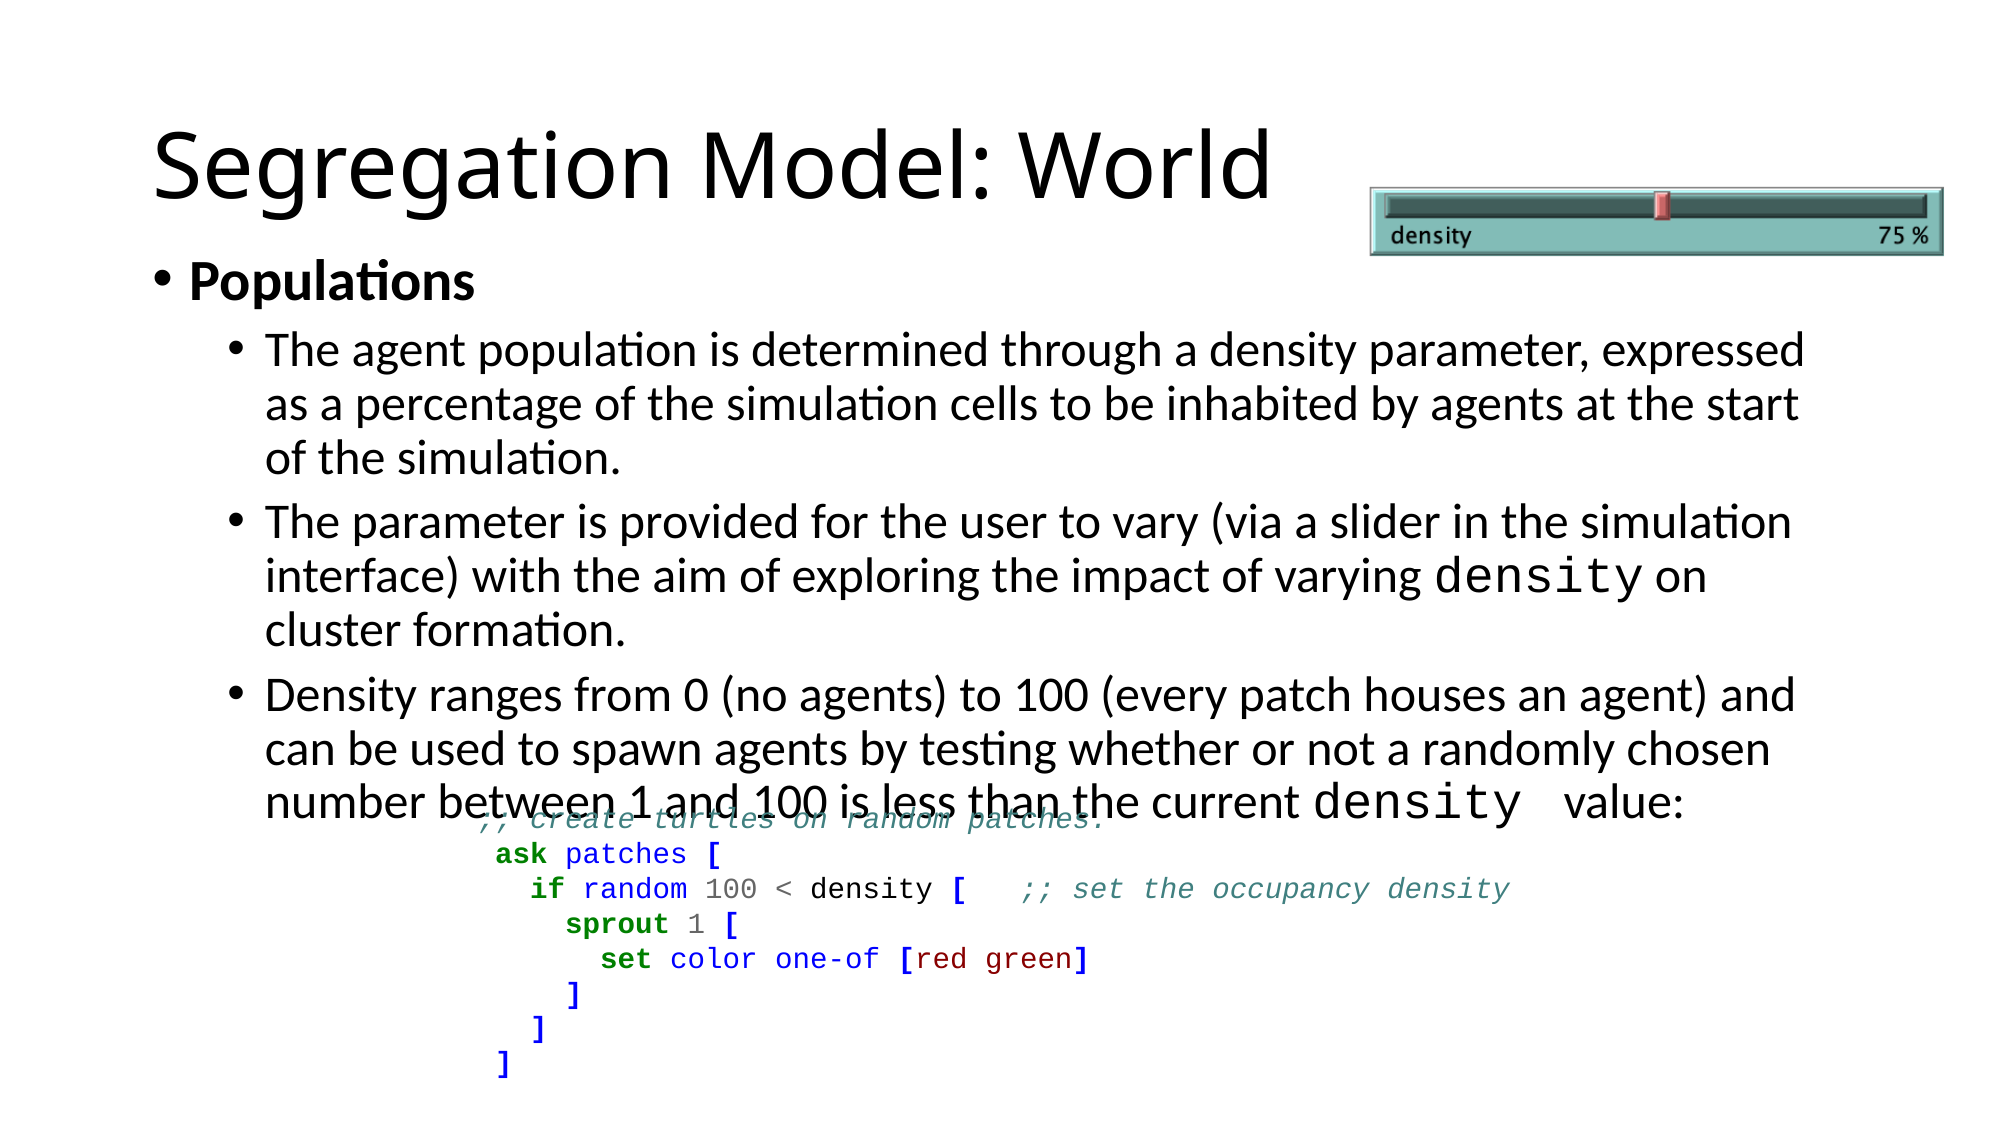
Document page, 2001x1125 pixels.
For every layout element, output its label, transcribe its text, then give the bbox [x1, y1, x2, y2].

title Segregation Model: World [137, 59, 1863, 242]
list Populations The agent population is determined through a density parameter, expressed as a percentage of the simulation cells to be inhabited by agents at the start of the simulation. The parameter is provided for the user to vary (via a slider in the simulation interface) with the aim of exploring the impact of varying density on cluster formation. Density ranges from 0 (no agents) to 100 (every patch houses an agent) and can be used to spawn agents by testing whether or not a randomly chosen number between 1 and 100 is less than the current density value: [137, 242, 1833, 957]
picture [1353, 168, 1967, 275]
text_box ;; create turtles on random patches. ask patches [ if random 100 < density [ ;; set the occupancy density sprout 1 [ set color one-of [red green] ] ] ] [445, 791, 1526, 1122]
